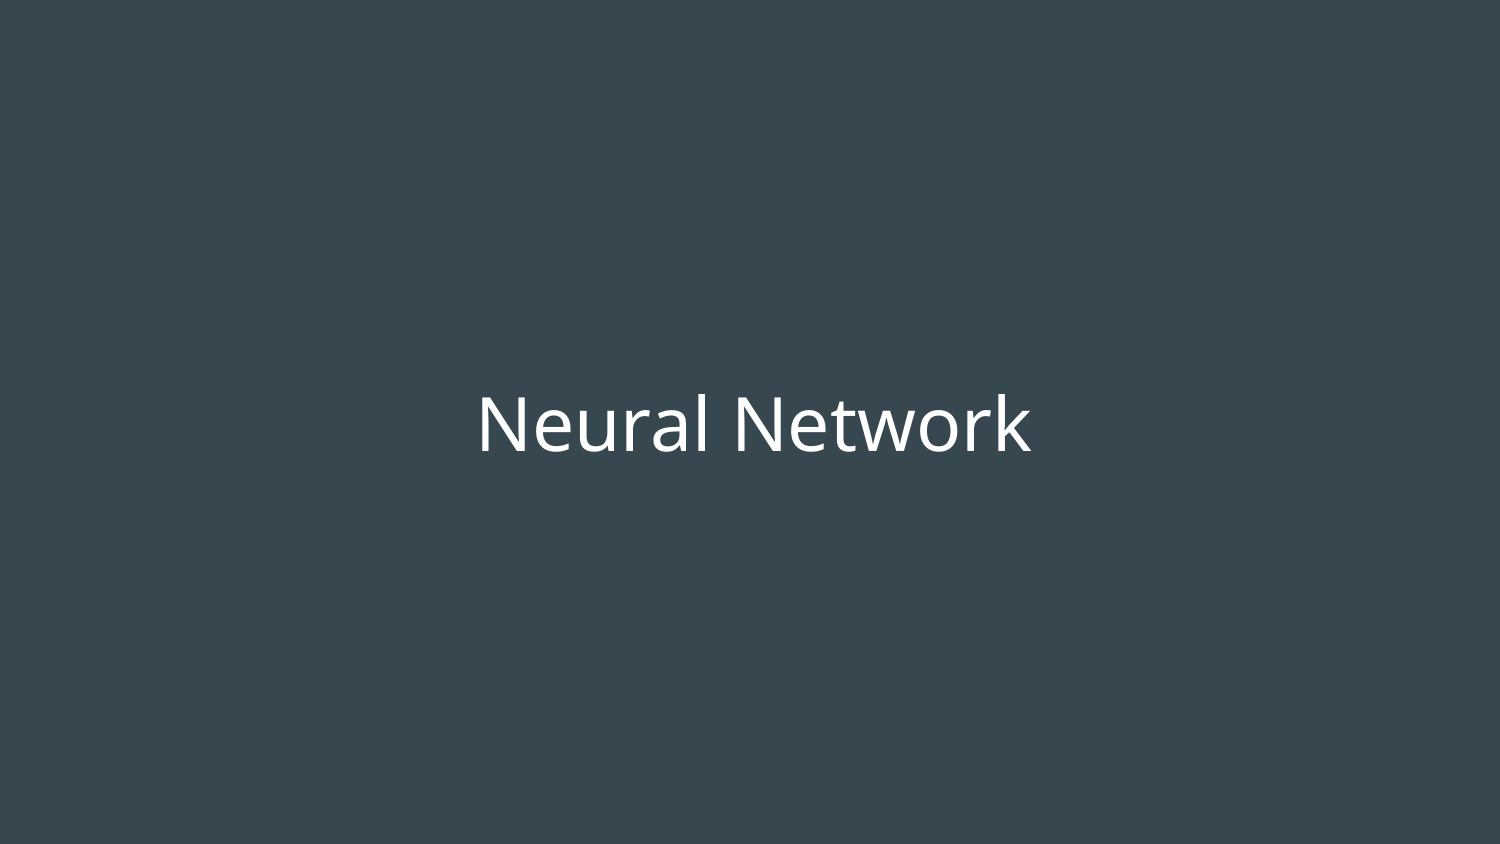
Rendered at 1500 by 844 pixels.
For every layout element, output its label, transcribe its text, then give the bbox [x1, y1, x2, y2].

title Neural Network [110, 351, 1399, 493]
